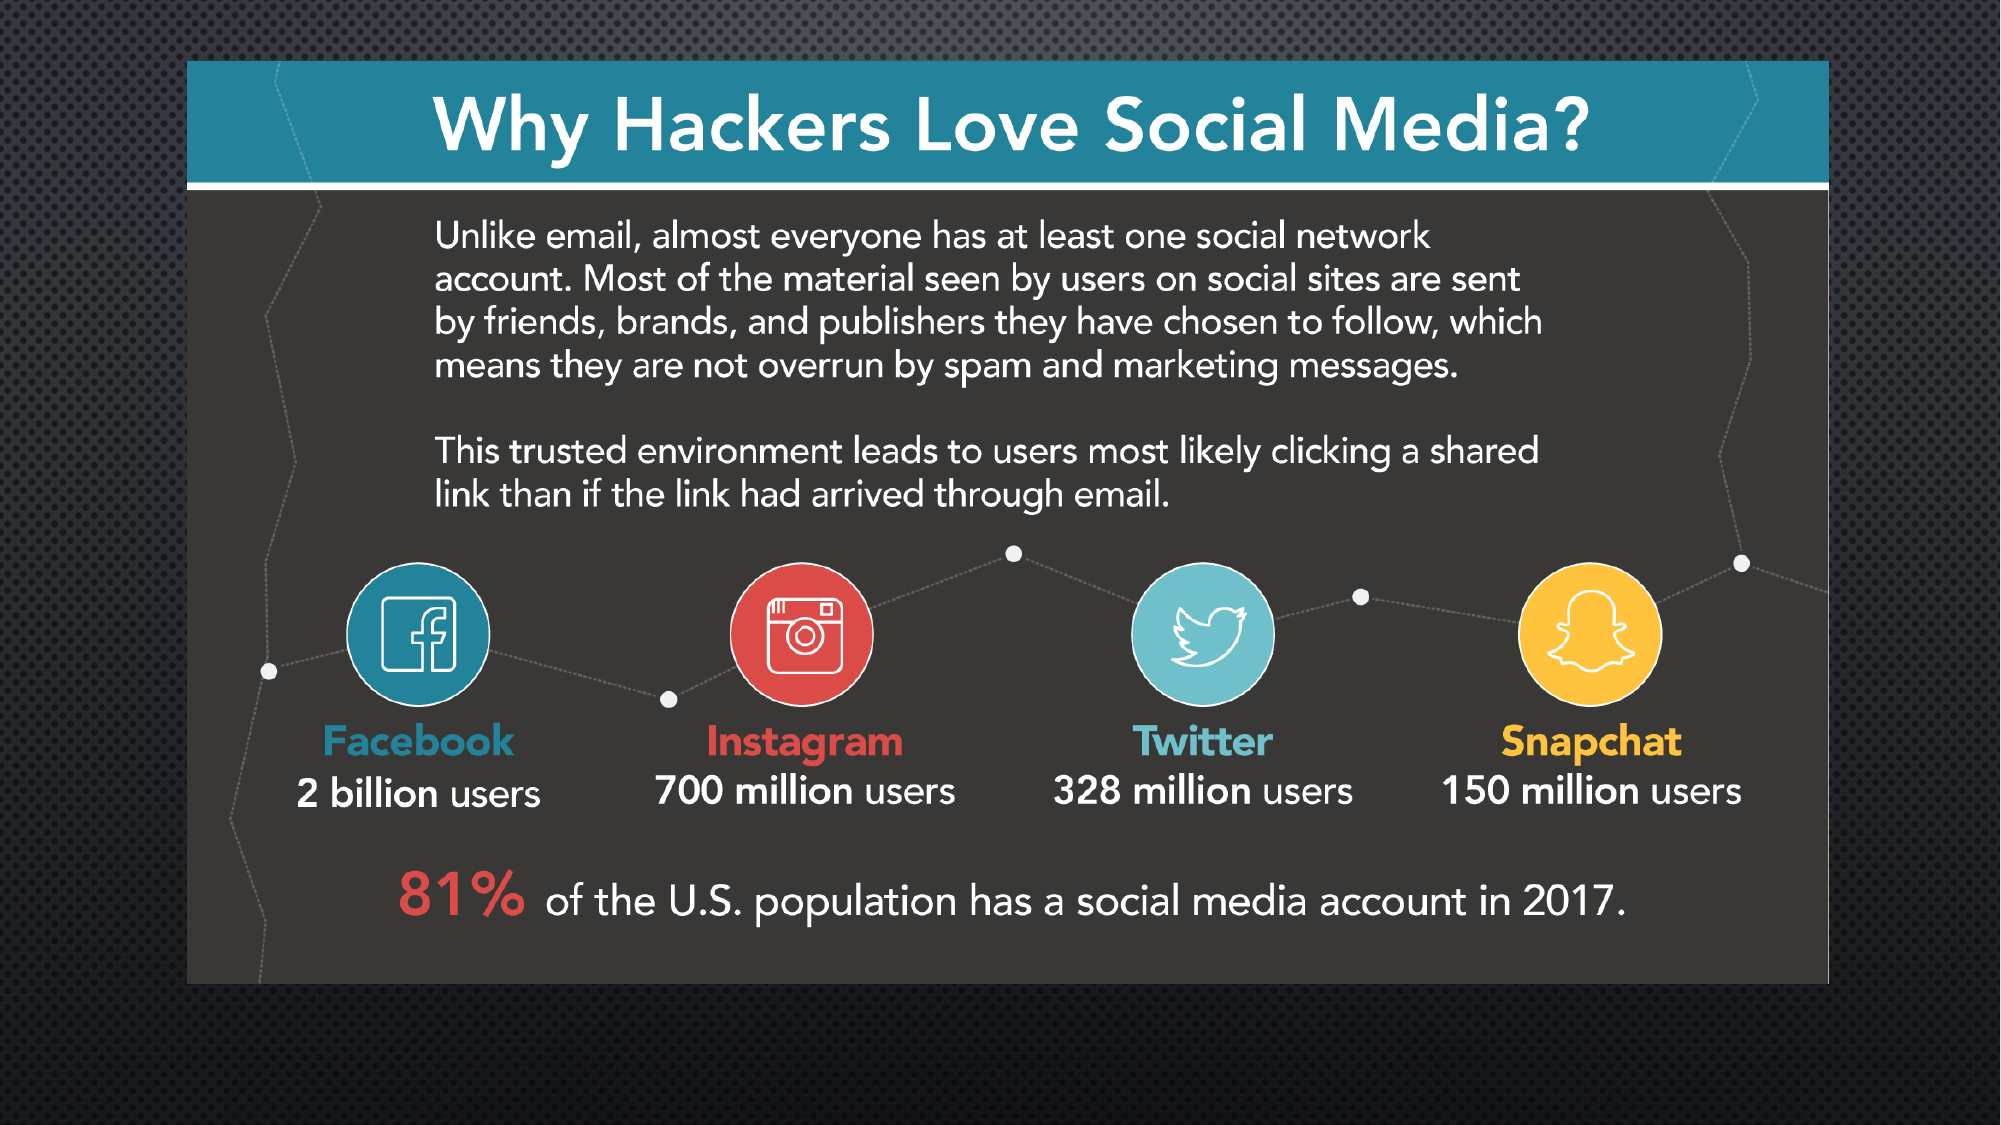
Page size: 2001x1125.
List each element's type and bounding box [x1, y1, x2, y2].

picture [186, 61, 1830, 984]
